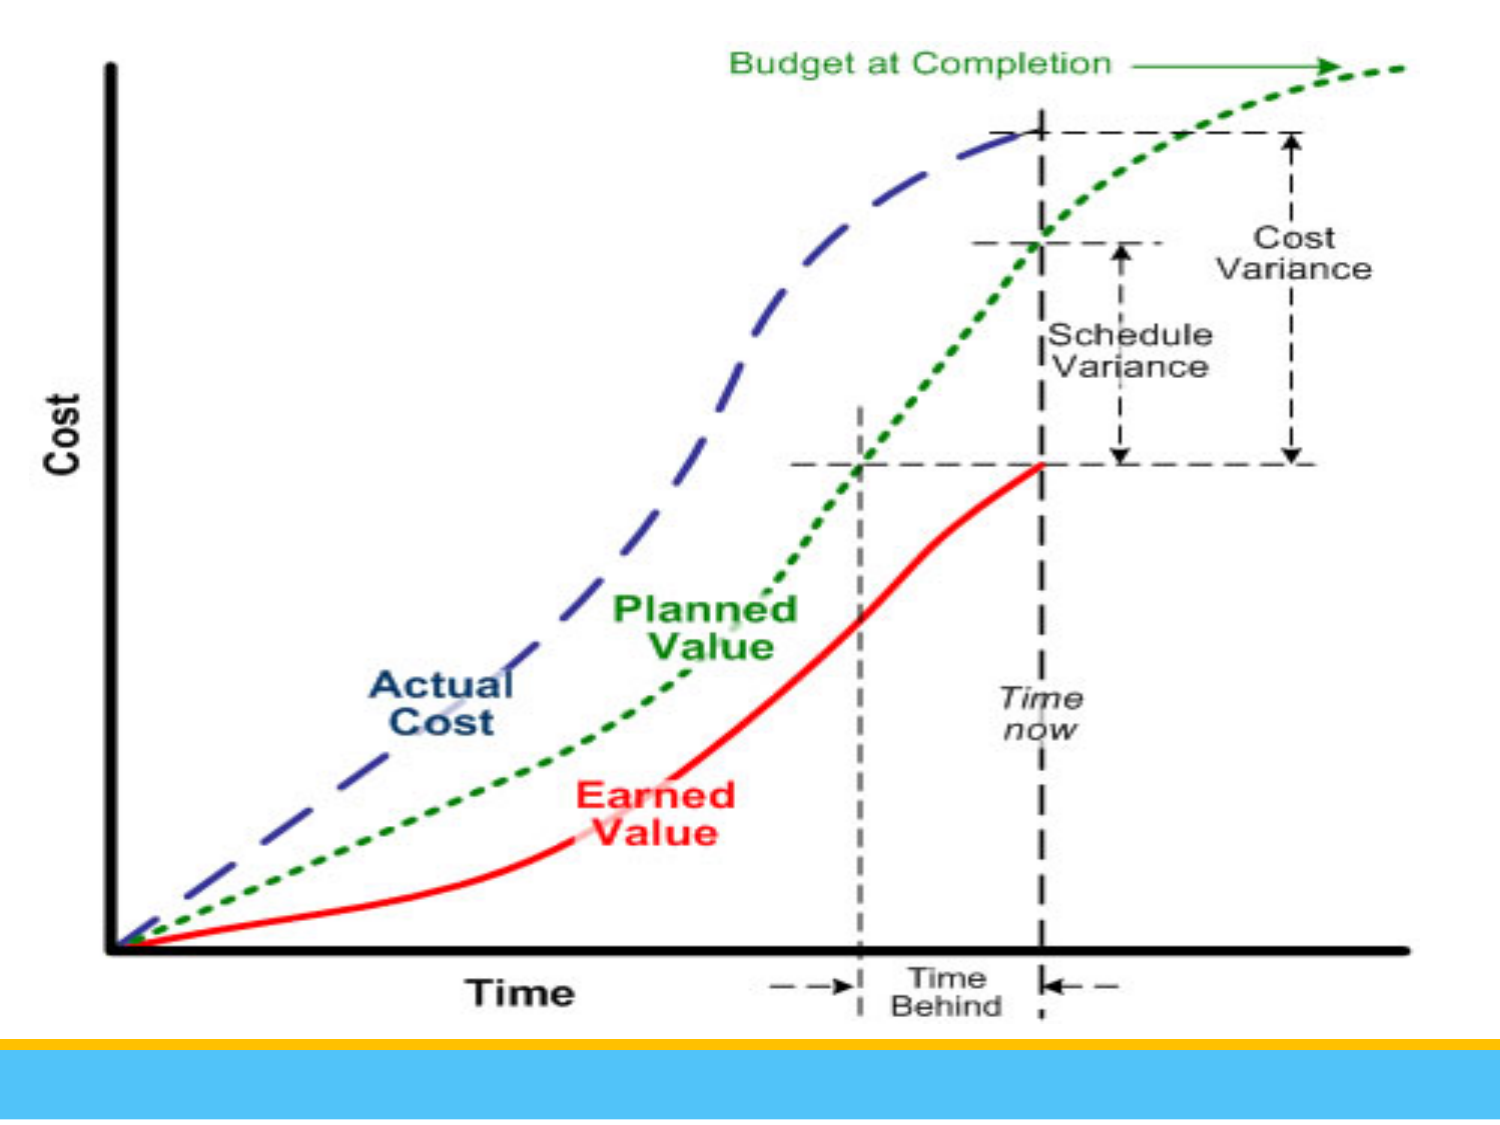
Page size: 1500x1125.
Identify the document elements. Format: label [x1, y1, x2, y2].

picture [28, 40, 1421, 1024]
